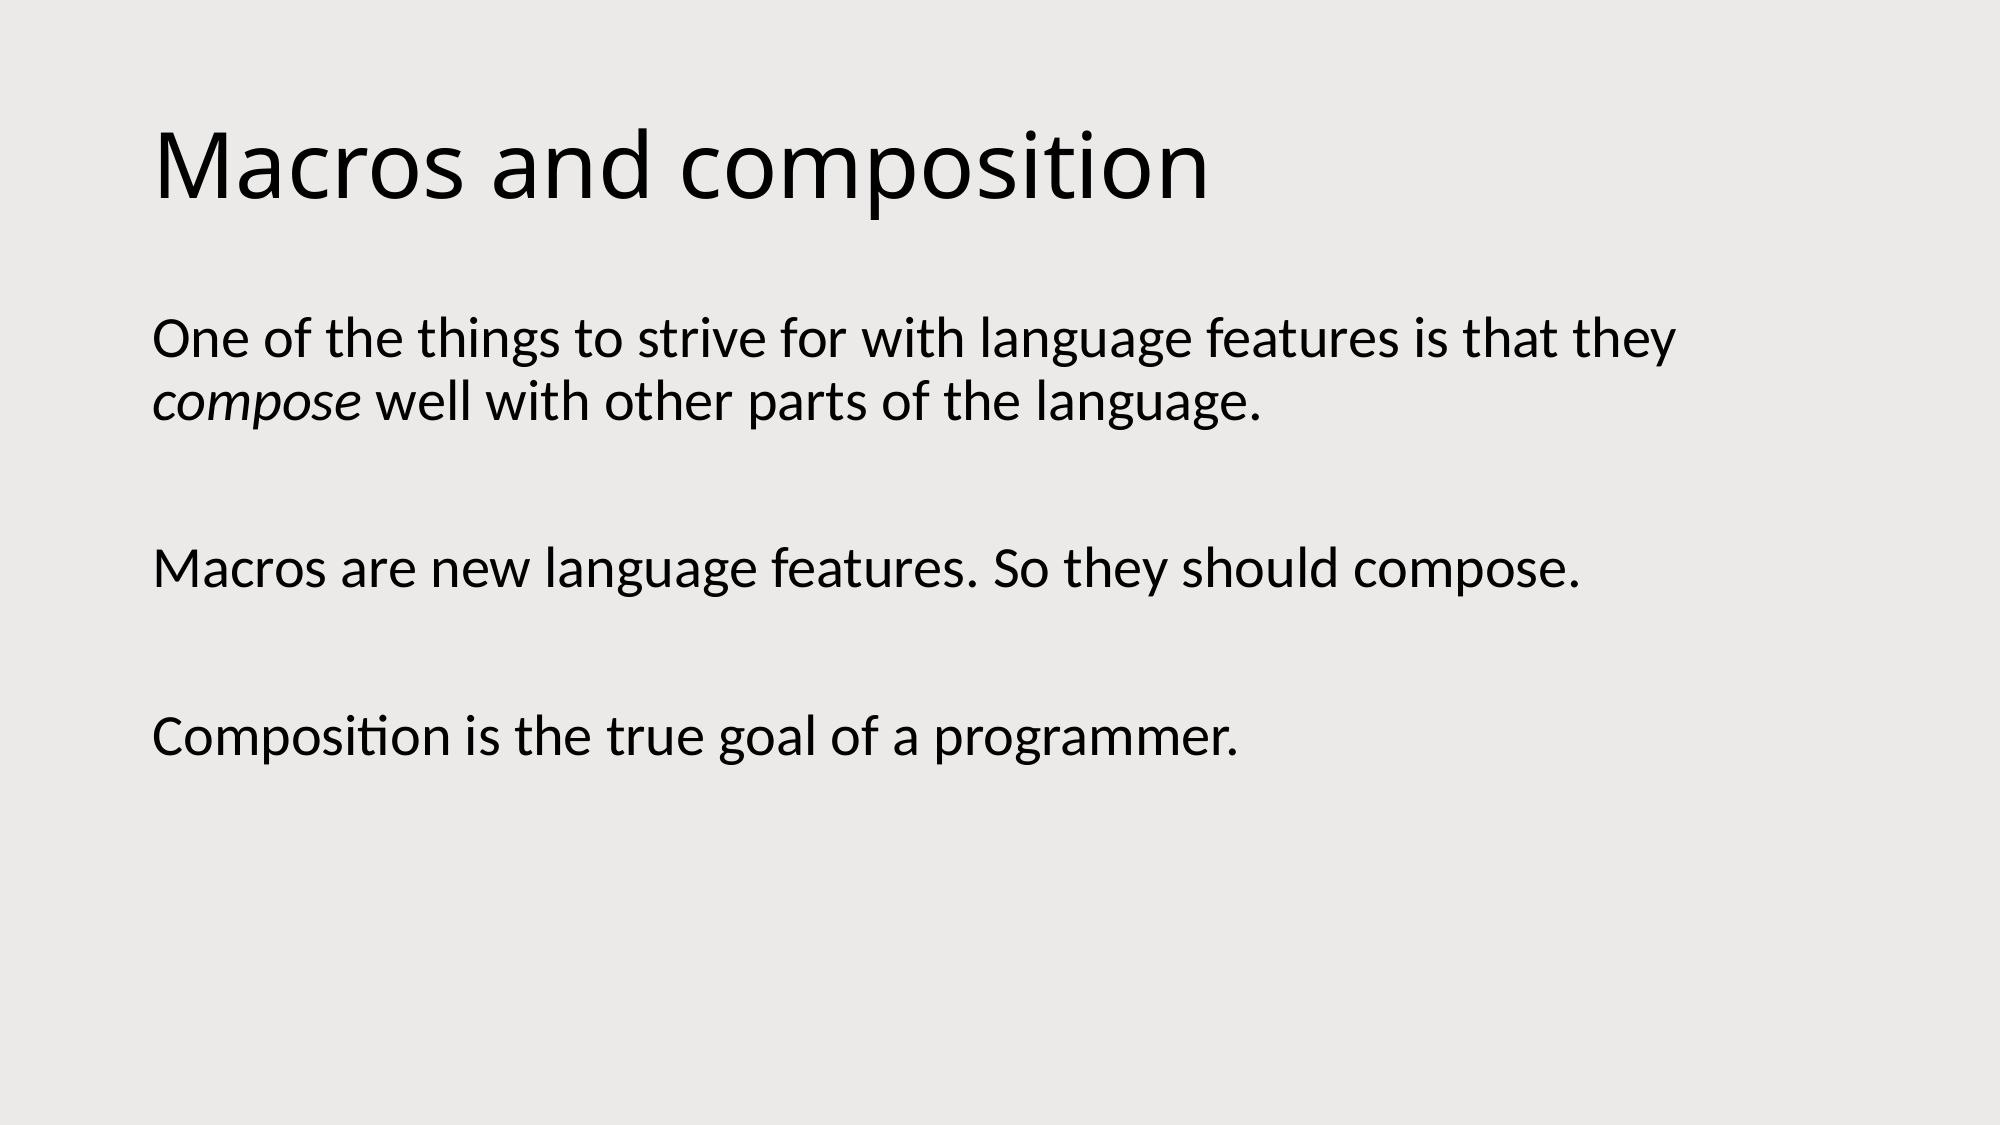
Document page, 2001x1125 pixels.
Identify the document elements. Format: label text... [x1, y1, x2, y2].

list One of the things to strive for with language features is that they compose well with other parts of the language. Macros are new language features. So they should compose. Composition is the true goal of a programmer. [137, 299, 1863, 1014]
title Macros and composition [137, 59, 1863, 278]
